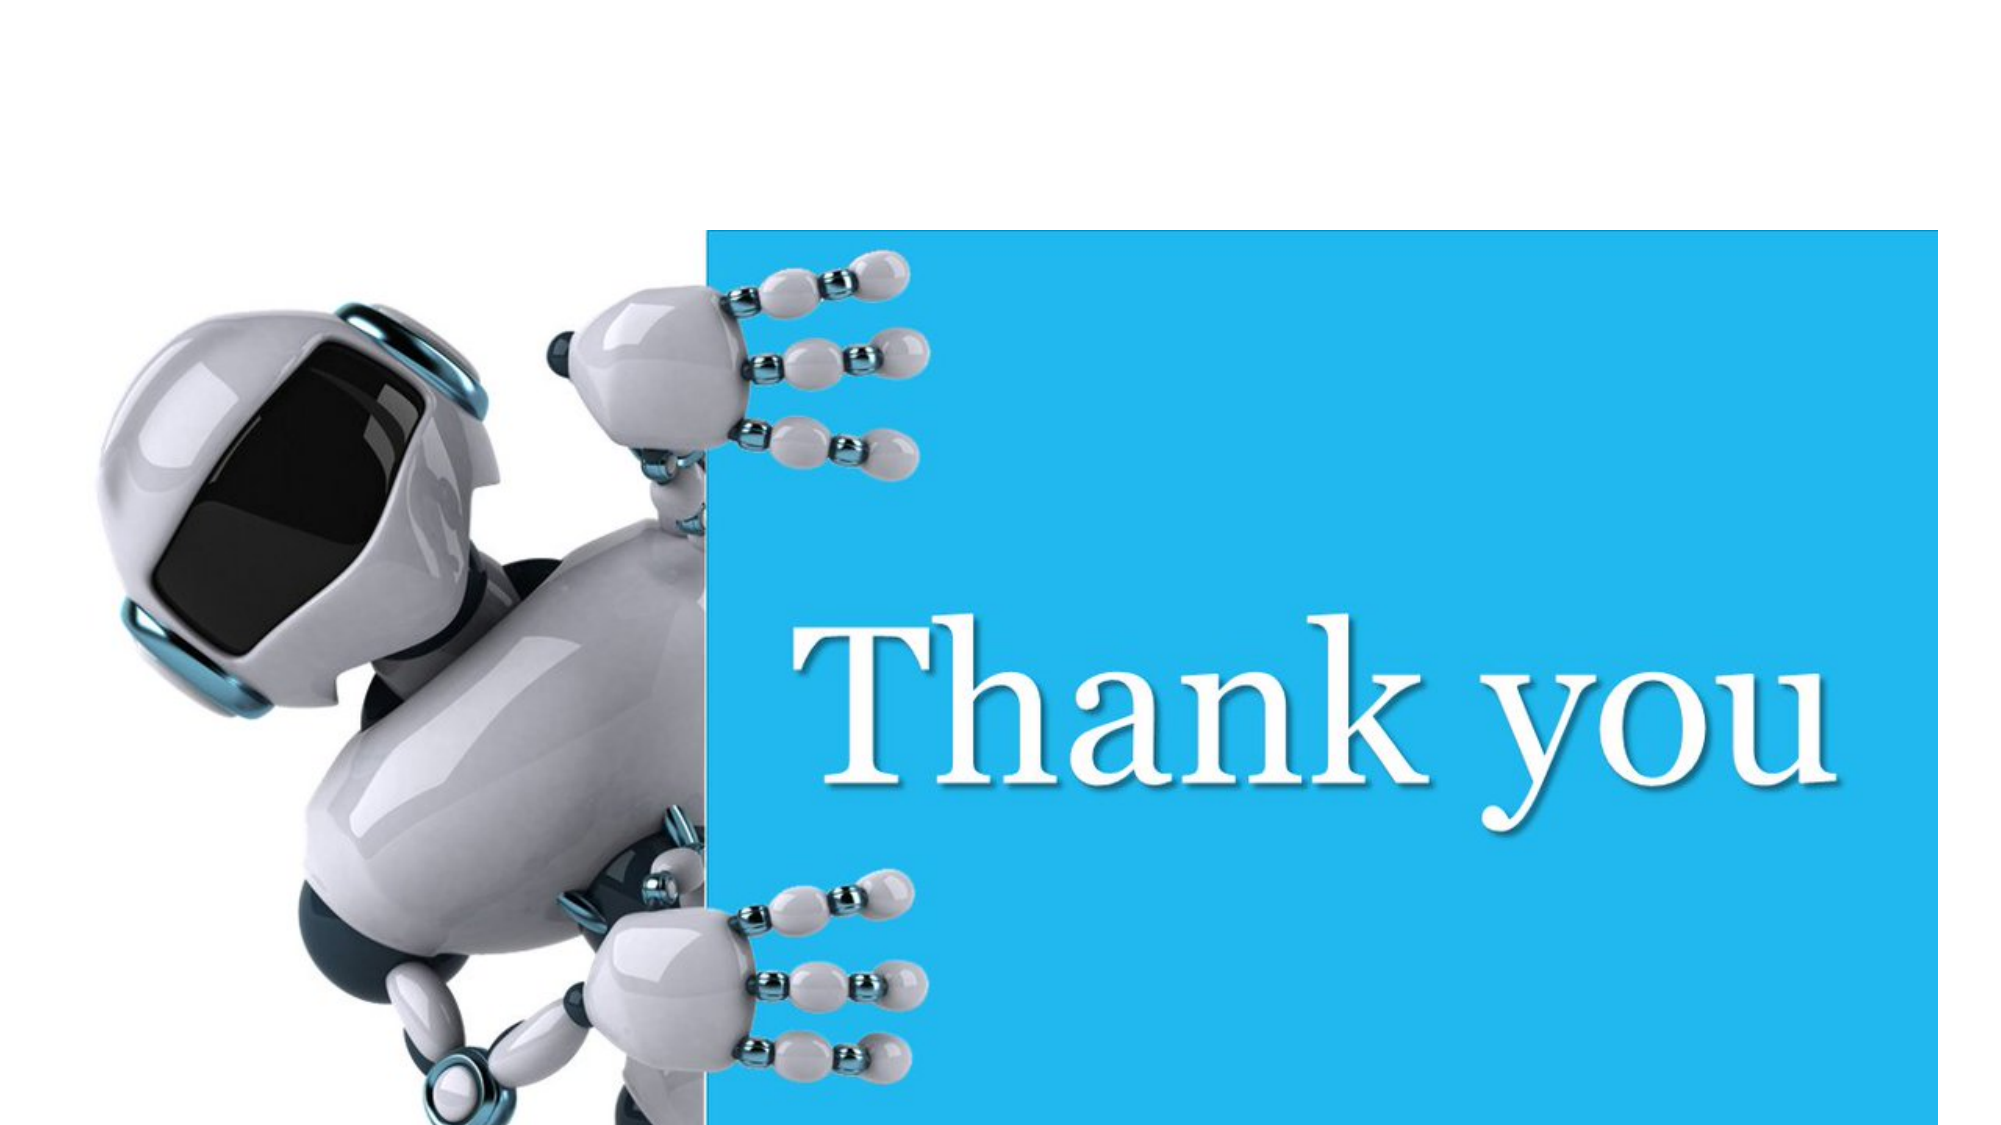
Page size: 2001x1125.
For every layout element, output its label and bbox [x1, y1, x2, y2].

picture [62, 230, 1938, 1125]
